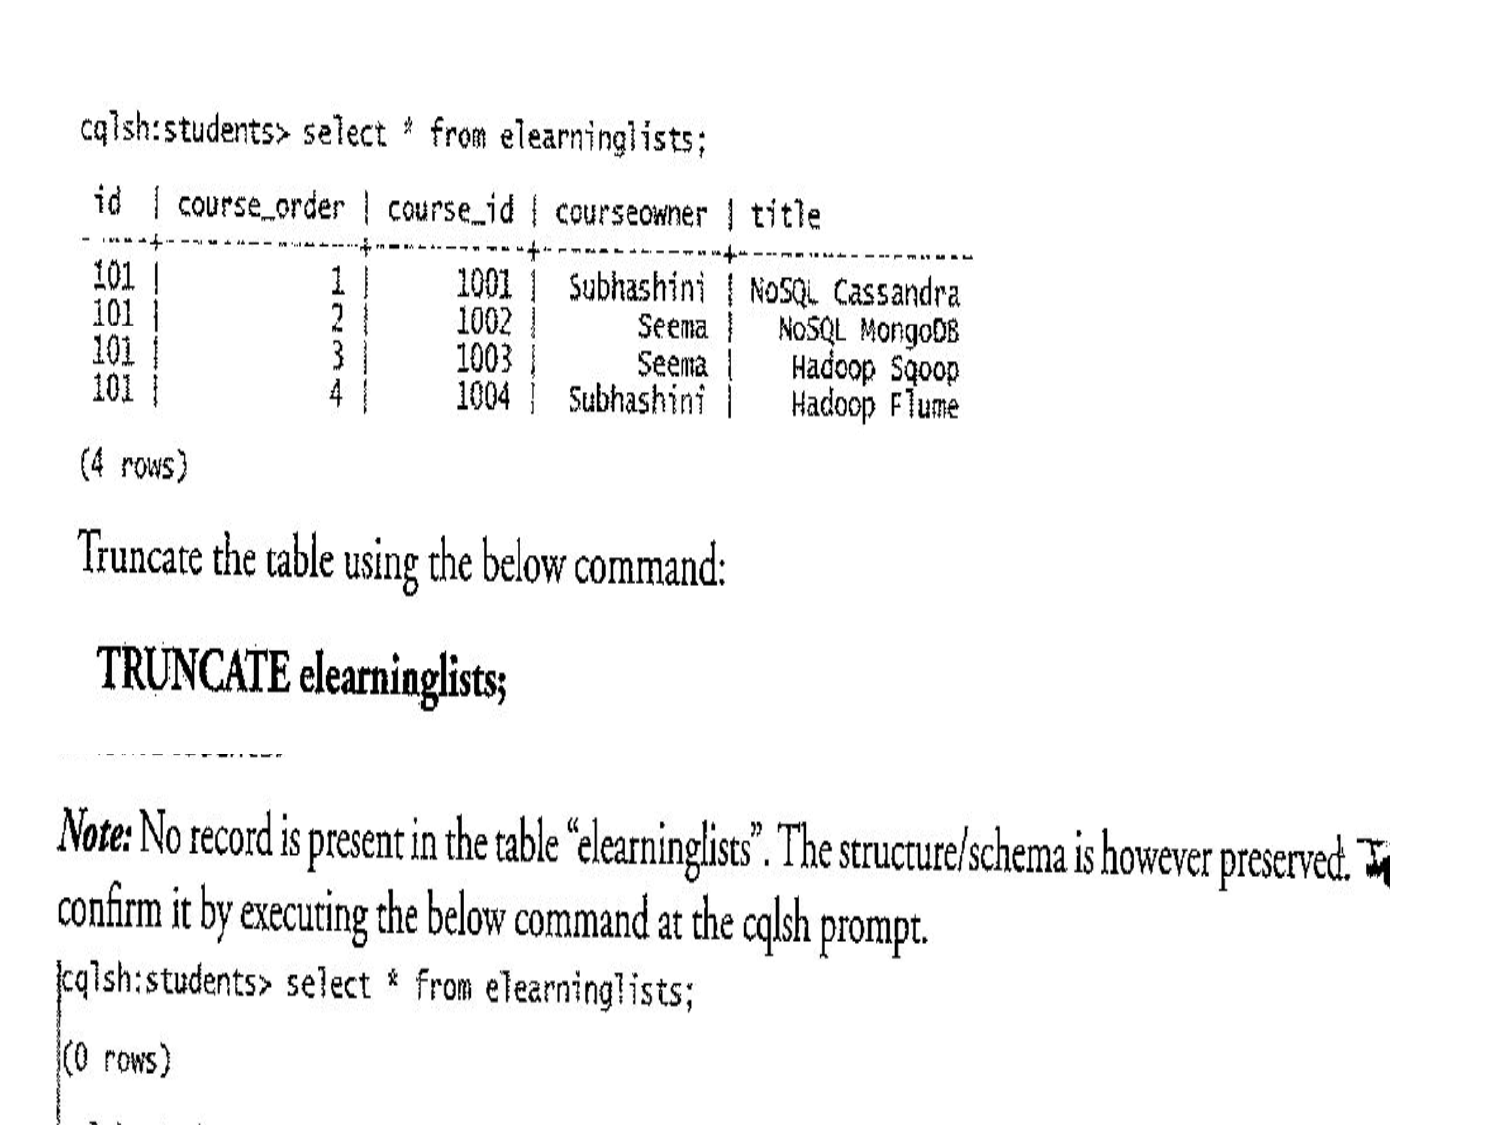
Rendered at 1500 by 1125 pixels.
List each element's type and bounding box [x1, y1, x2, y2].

picture [0, 101, 1448, 1125]
